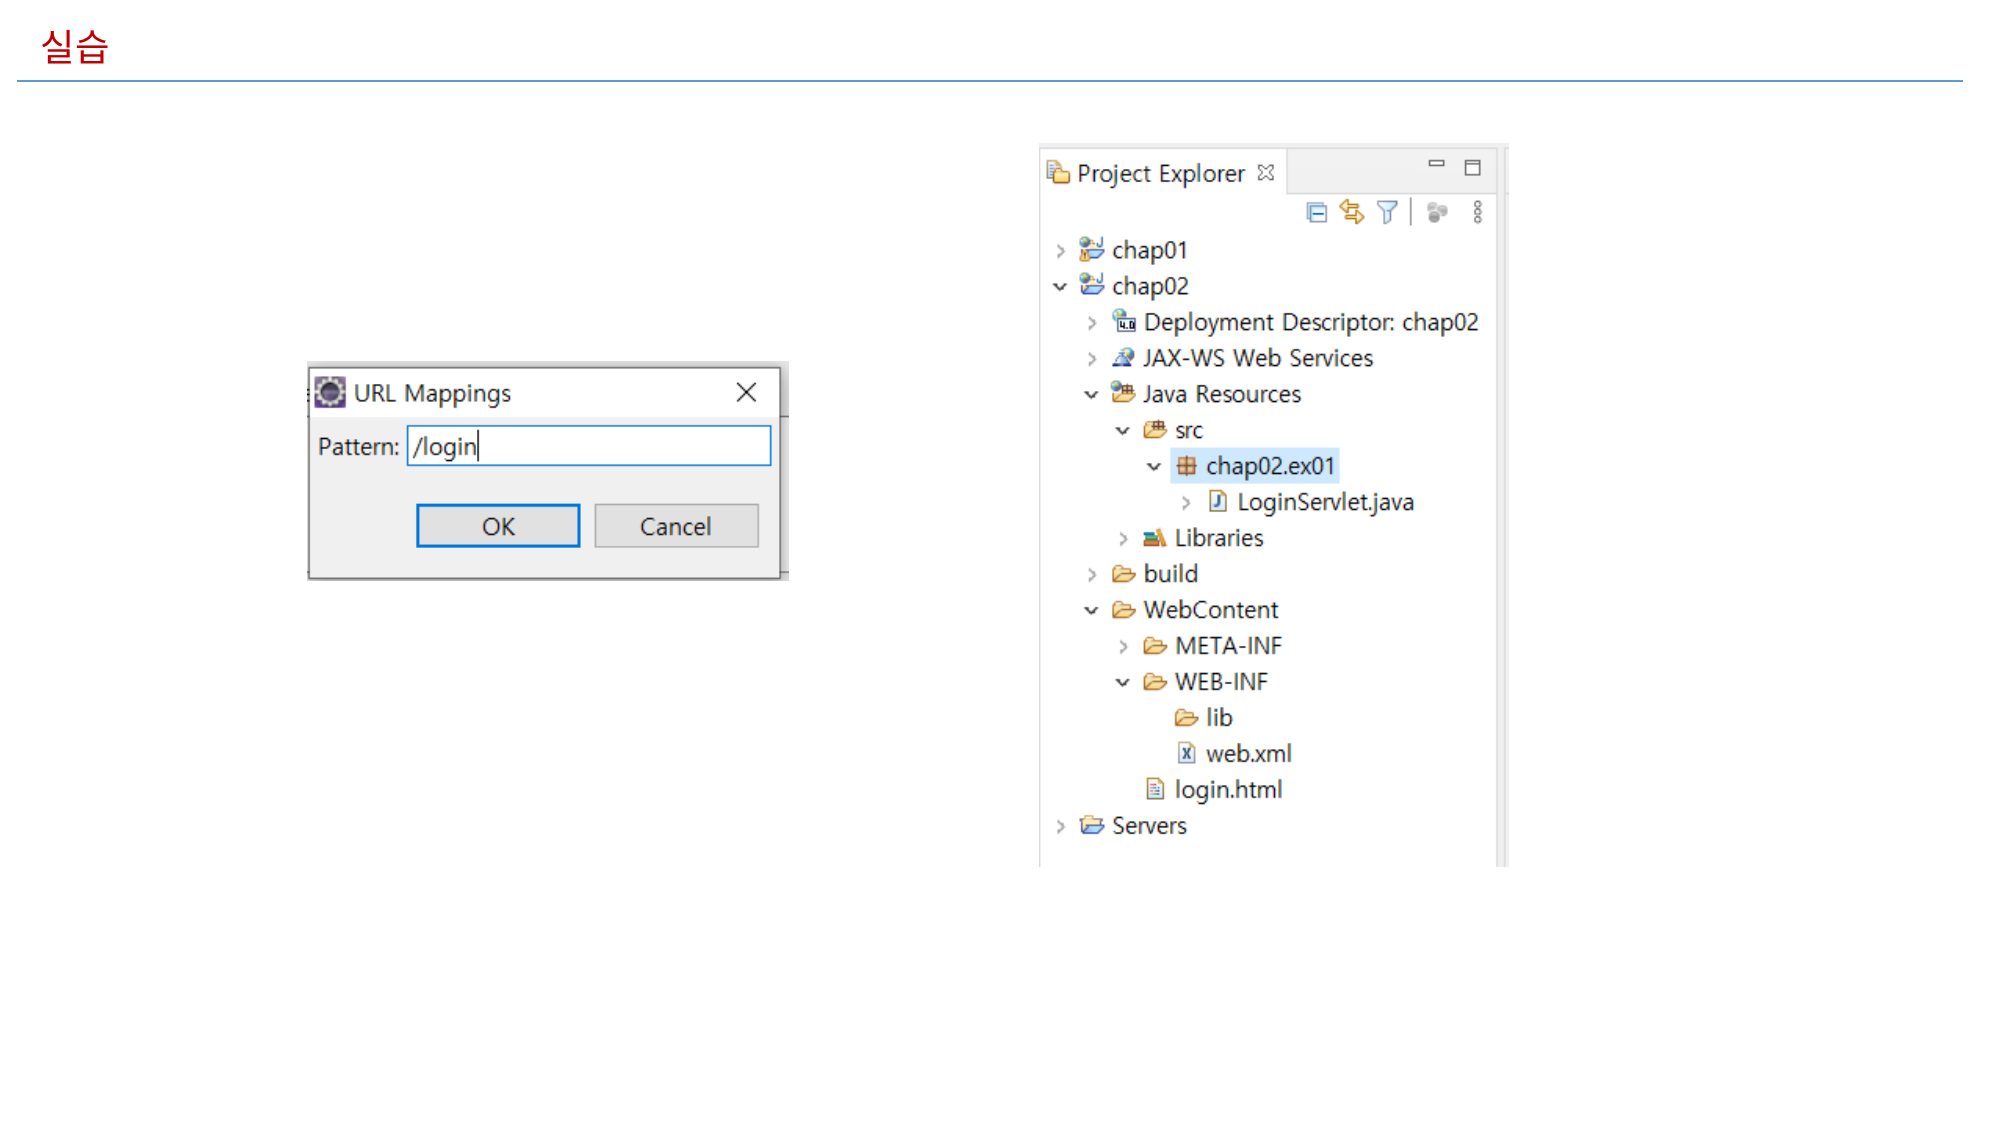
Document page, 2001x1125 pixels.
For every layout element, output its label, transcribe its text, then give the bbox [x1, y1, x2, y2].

picture [307, 361, 789, 581]
picture [1039, 143, 1509, 867]
text_box 실습 [25, 16, 729, 77]
